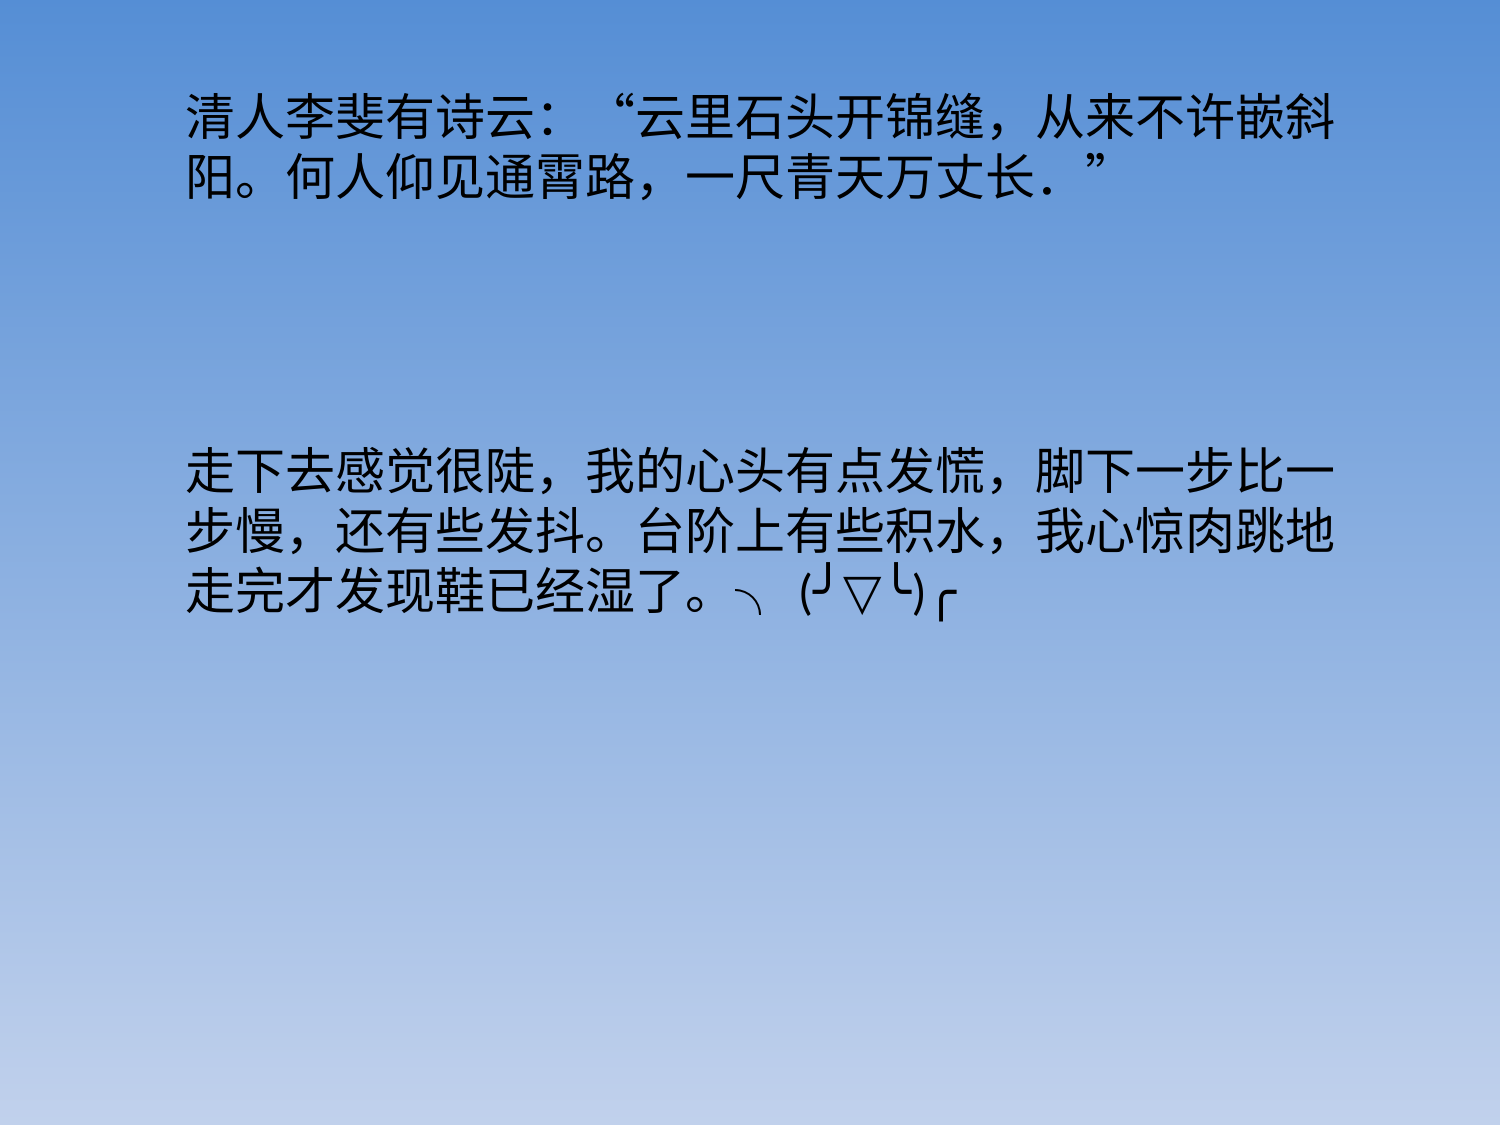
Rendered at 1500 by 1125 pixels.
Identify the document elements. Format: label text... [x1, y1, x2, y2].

text_box 清人李斐有诗云：“云里石头开锦缝，从来不许嵌斜阳。何人仰见通霄路，一尺青天万丈长．” [171, 78, 1353, 213]
text_box 走下去感觉很陡，我的心头有点发慌，脚下一步比一步慢，还有些发抖。台阶上有些积水，我心惊肉跳地走完才发现鞋已经湿了。╮(╯▽╰)╭ [171, 432, 1365, 628]
